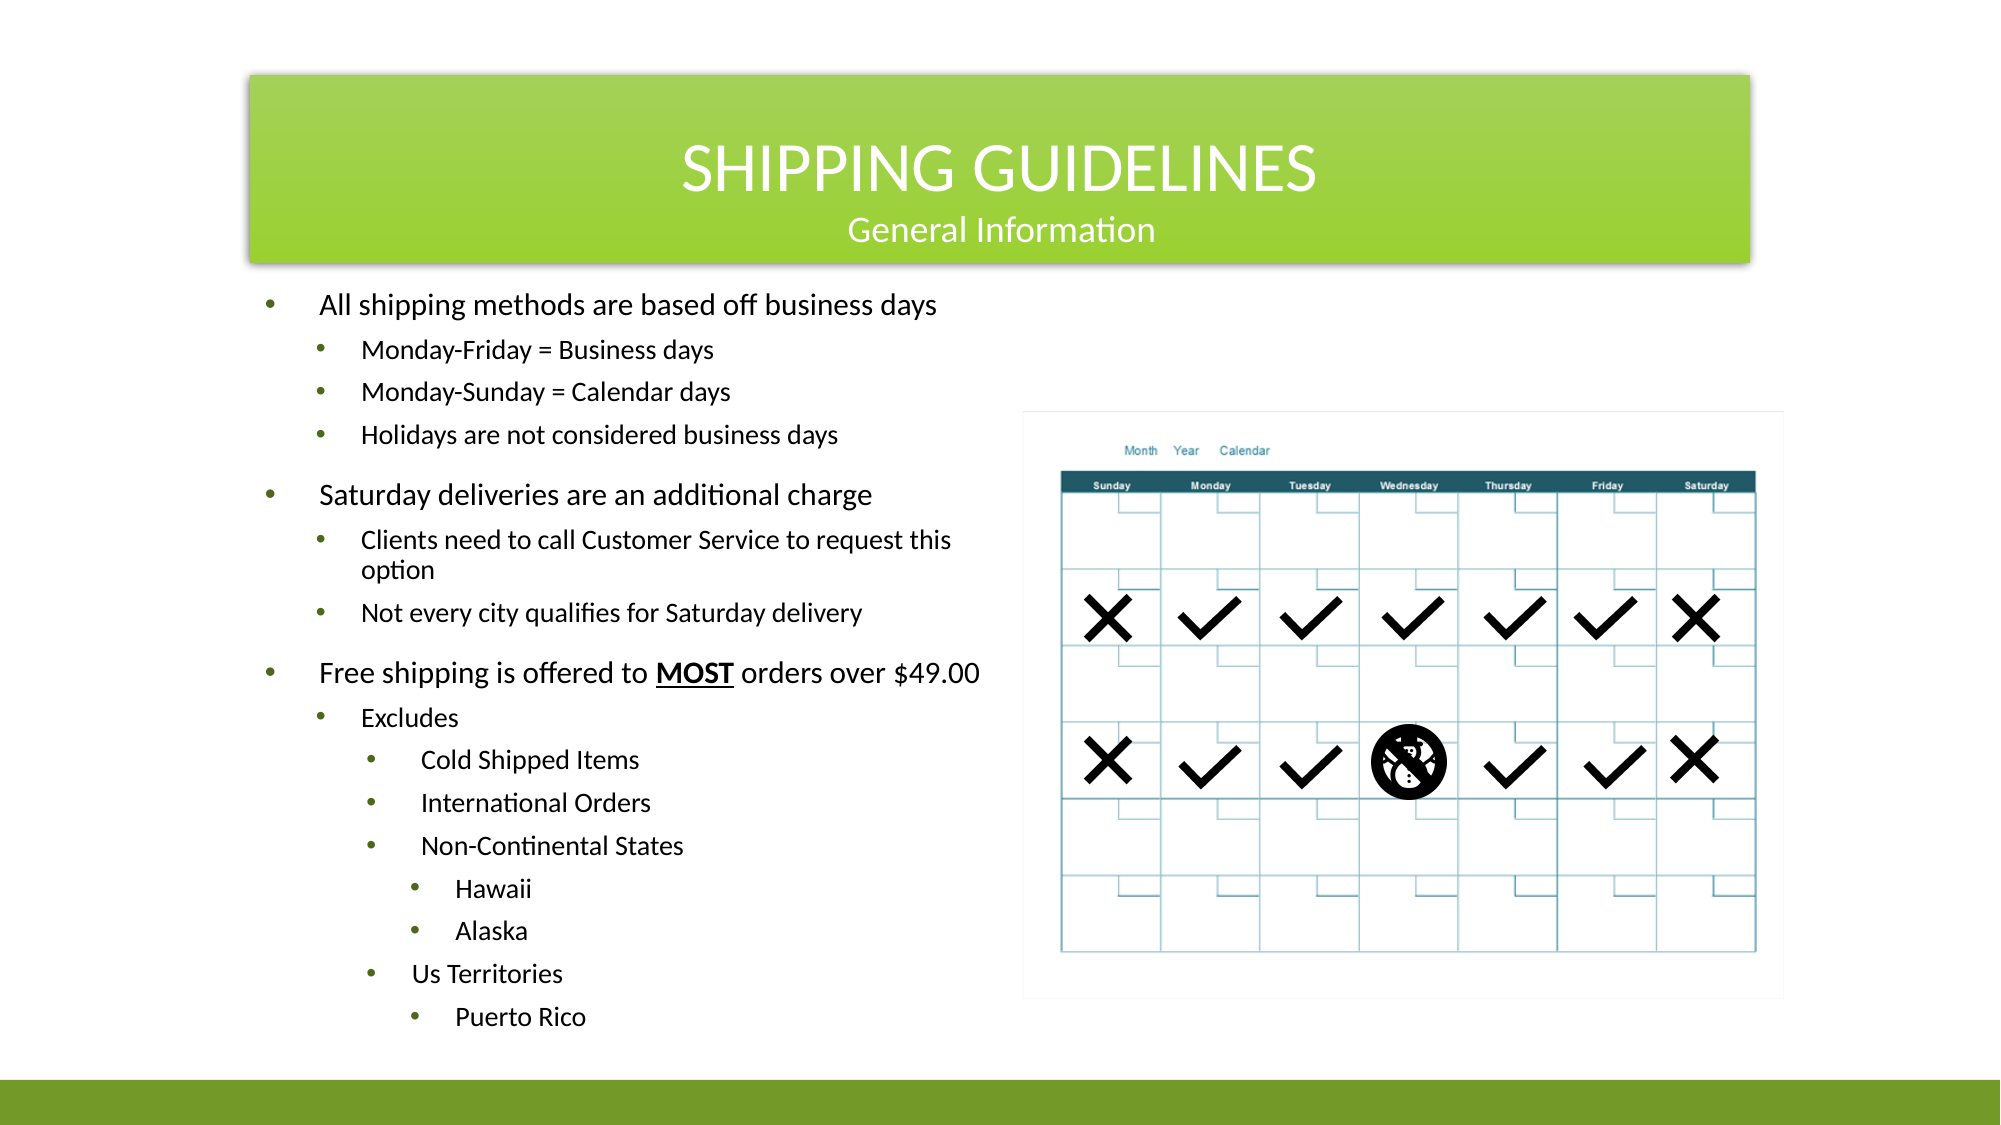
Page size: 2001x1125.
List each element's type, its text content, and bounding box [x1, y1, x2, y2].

picture [1022, 411, 1784, 999]
text_box General Information [832, 197, 1414, 257]
title Shipping Guidelines [249, 75, 1750, 263]
list All shipping methods are based off business days Monday-Friday = Business days Monday-Sunday = Calendar days Holidays are not considered business days Saturday deliveries are an additional charge Clients need to call Customer Service to request this option Not every city qualifies for Saturday delivery Free shipping is offered to MOST orders over $49.00 Excludes Cold Shipped Items International Orders Non-Continental States Hawaii Alaska Us Territories Puerto Rico [249, 281, 1000, 1082]
